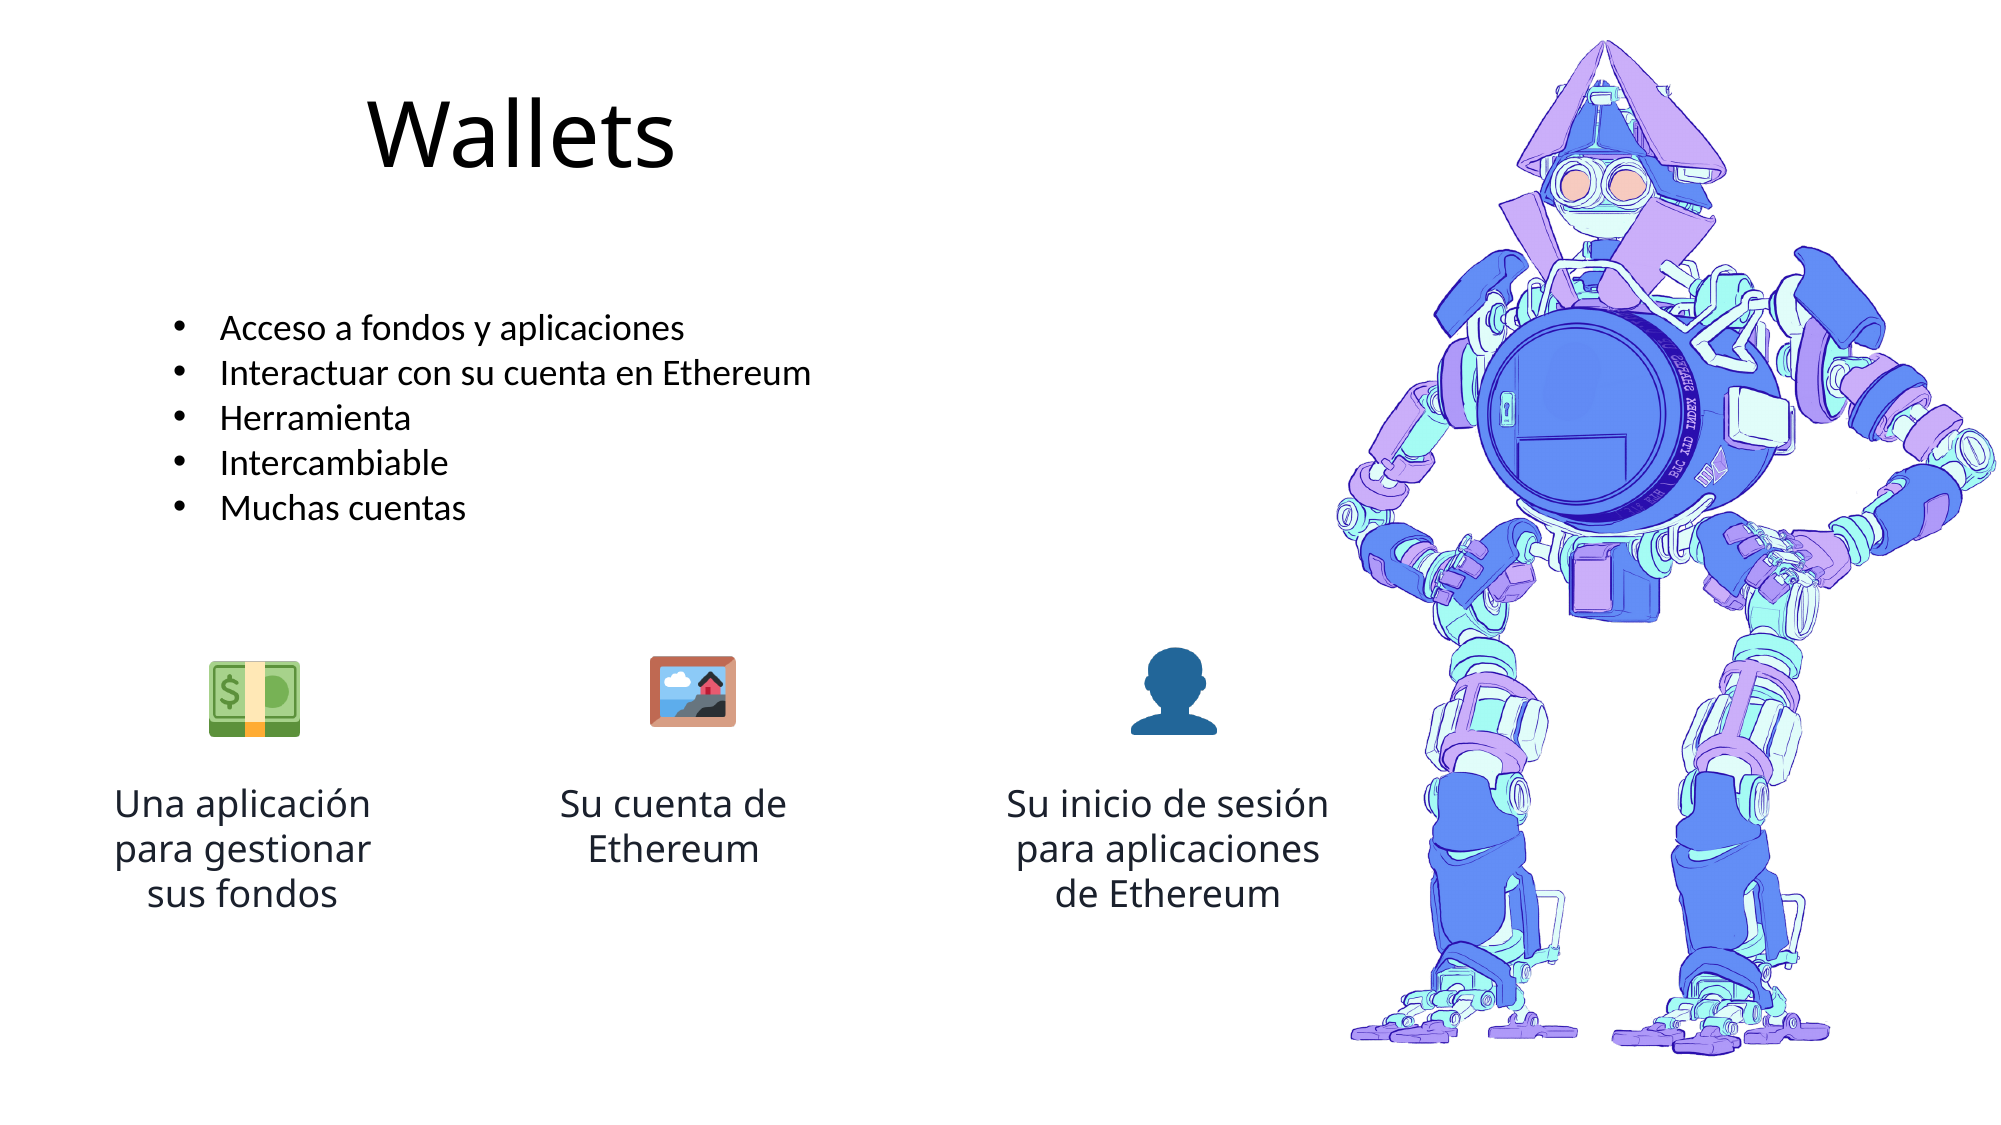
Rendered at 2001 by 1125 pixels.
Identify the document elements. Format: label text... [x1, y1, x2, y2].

title Wallets [90, 29, 954, 247]
picture [209, 646, 300, 737]
text_box Su inicio de sesión para aplicaciones de Ethereum [978, 772, 1196, 1013]
picture [647, 646, 738, 737]
text_box Una aplicación para gestionar sus fondos [90, 772, 395, 923]
picture [1127, 0, 2000, 1125]
text_box Su cuenta de Ethereum [468, 772, 880, 878]
text_box Acceso a fondos y aplicaciones Interactuar con su cuenta en Ethereum Herramienta Intercambiable Muchas cuentas [158, 295, 828, 536]
